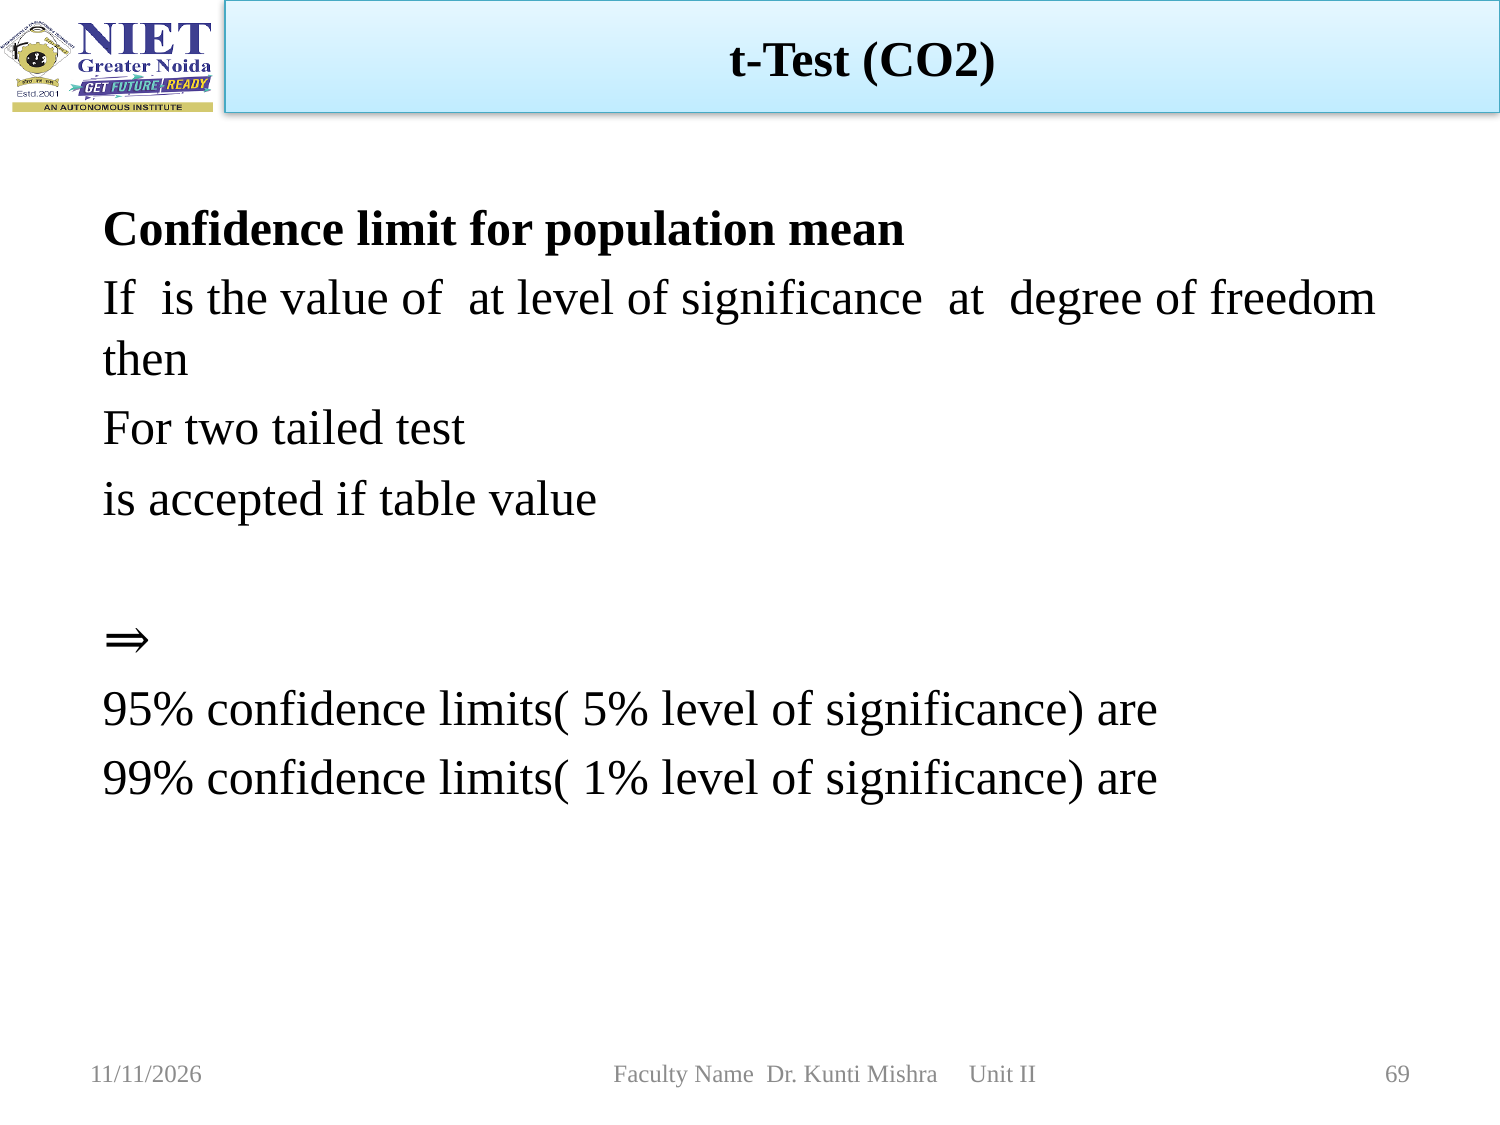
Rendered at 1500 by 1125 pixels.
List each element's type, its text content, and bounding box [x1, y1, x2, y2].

slide_number 69 [1074, 1042, 1425, 1103]
picture [0, 21, 213, 112]
footer Faculty Name Dr. Kunti Mishra Unit II [412, 1042, 1074, 1103]
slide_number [75, 1042, 412, 1103]
text_box t-Test (CO2) [224, 0, 1500, 113]
